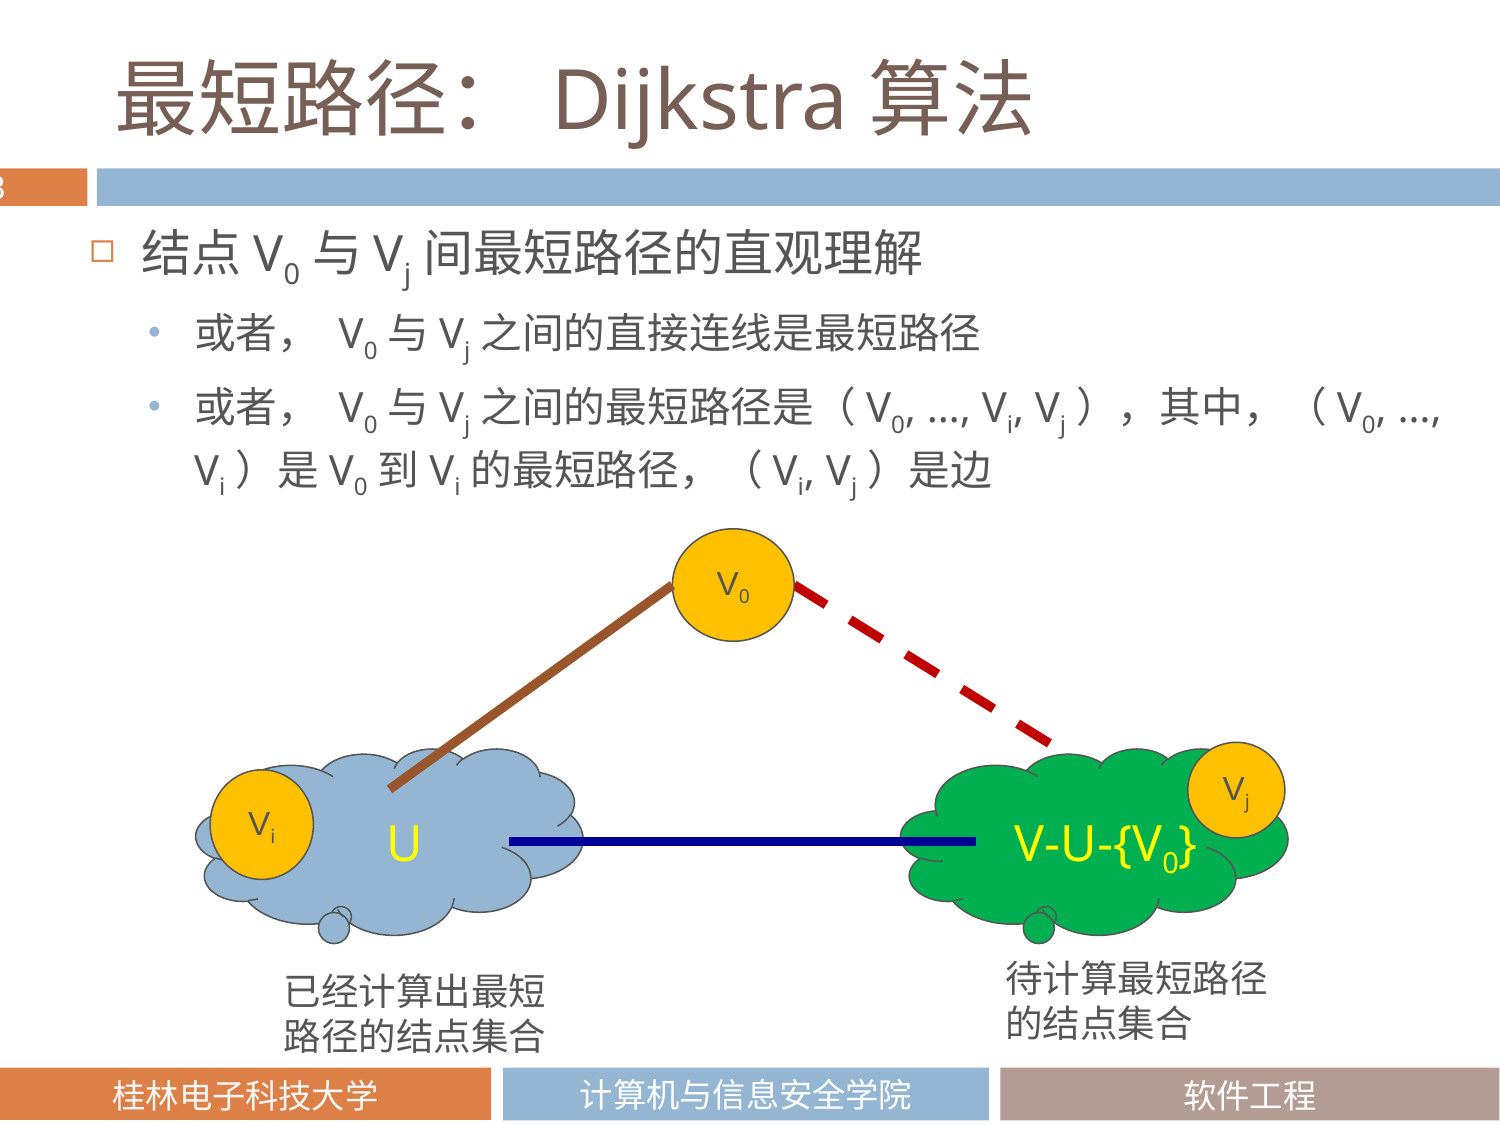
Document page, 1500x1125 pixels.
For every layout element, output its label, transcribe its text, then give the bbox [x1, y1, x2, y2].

text_box V0 [672, 528, 795, 642]
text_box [794, 584, 1058, 749]
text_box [389, 584, 673, 790]
list 结点V0与Vj间最短路径的直观理解 或者， V0与Vj之间的直接连线是最短路径 或者， V0与Vj之间的最短路径是（V0, …, Vi, Vj），其中，（V0, …, Vi）是V0到Vi的最短路径，（Vi, Vj）是边 [73, 219, 1461, 516]
title 最短路径：Dijkstra算法 [99, 37, 1438, 155]
text_box Vj [1187, 742, 1285, 838]
text_box [900, 748, 1289, 944]
text_box U [371, 803, 438, 879]
text_box 待计算最短路径的结点集合 [987, 947, 1286, 1053]
text_box Vi [210, 769, 314, 880]
text_box V-U-{V0} [1000, 803, 1213, 887]
text_box [195, 754, 583, 944]
text_box 已经计算出最短路径的结点集合 [252, 960, 578, 1066]
